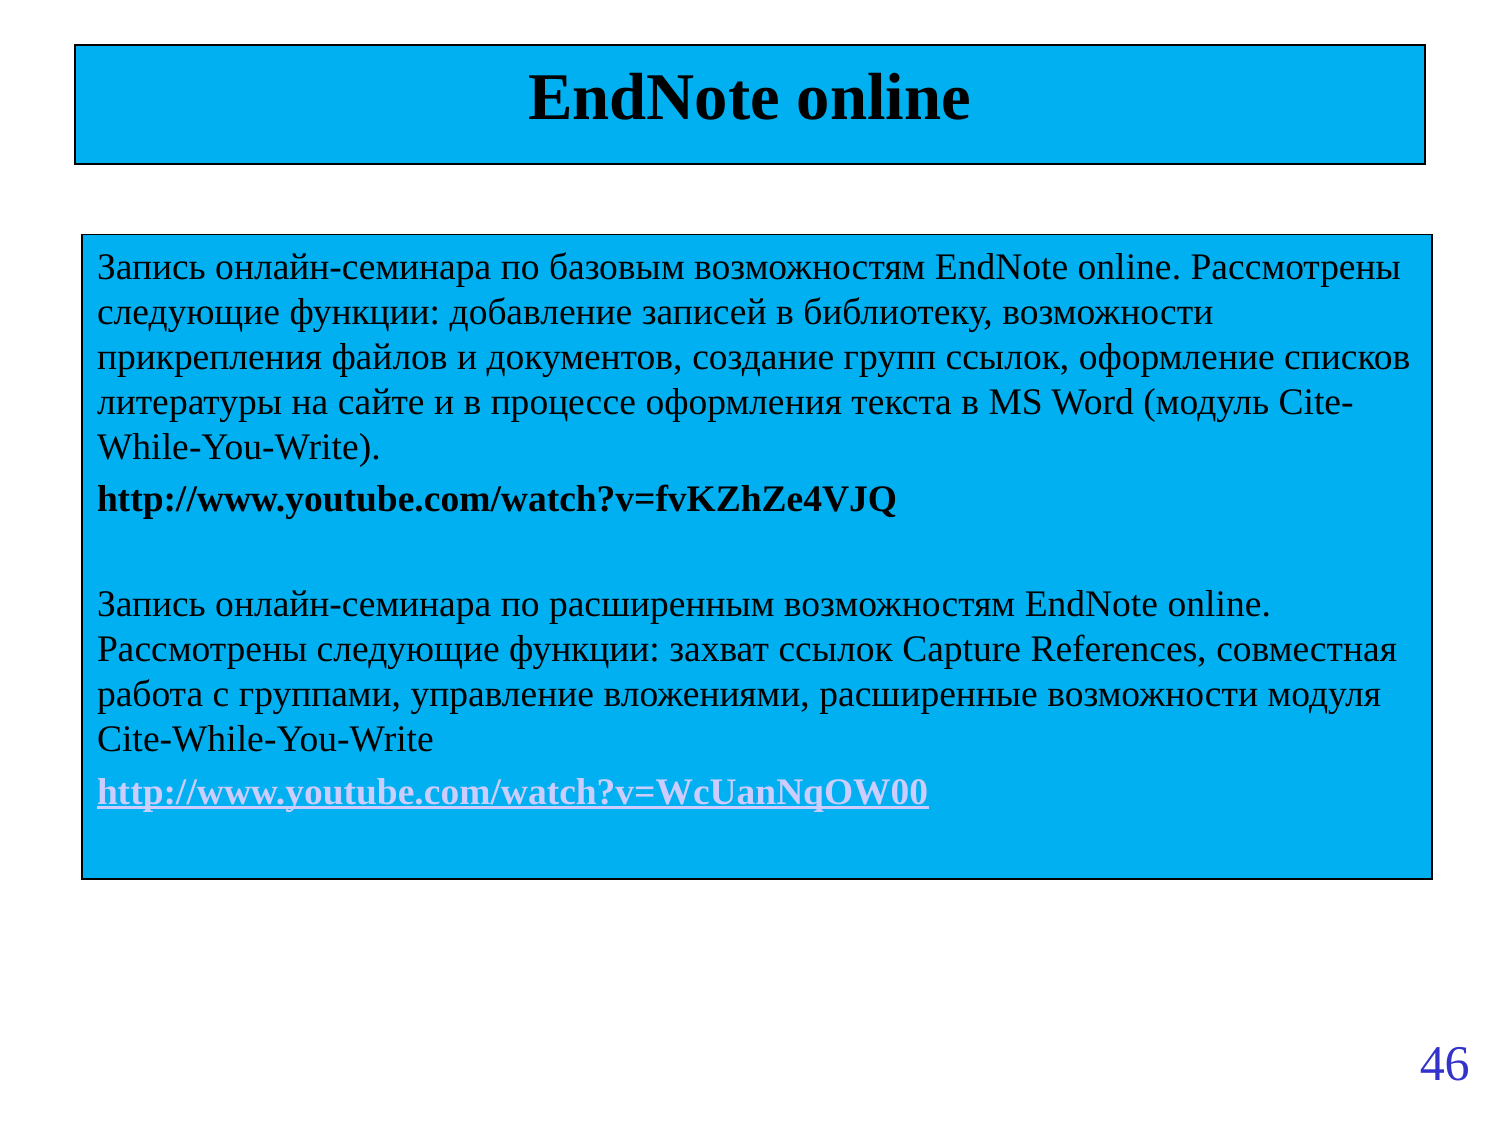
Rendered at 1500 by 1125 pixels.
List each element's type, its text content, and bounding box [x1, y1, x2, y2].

list Запись онлайн-семинара по базовым возможностям EndNote online. Рассмотрены следующие функции: добавление записей в библиотеку, возможности прикрепления файлов и документов, создание групп ссылок, оформление списков литературы на сайте и в процессе оформления текста в MS Word (модуль Cite-While-You-Write). http://www.youtube.com/watch?v=fvKZhZe4VJQ Запись онлайн-семинара по расширенным возможностям EndNote online. Рассмотрены следующие функции: захват ссылок Capture References, совместная работа с группами, управление вложениями, расширенные возможности модуля Cite-While-You-Write http://www.youtube.com/watch?v=WcUanNqOW00 [82, 234, 1432, 879]
title EndNote online [75, 45, 1425, 164]
